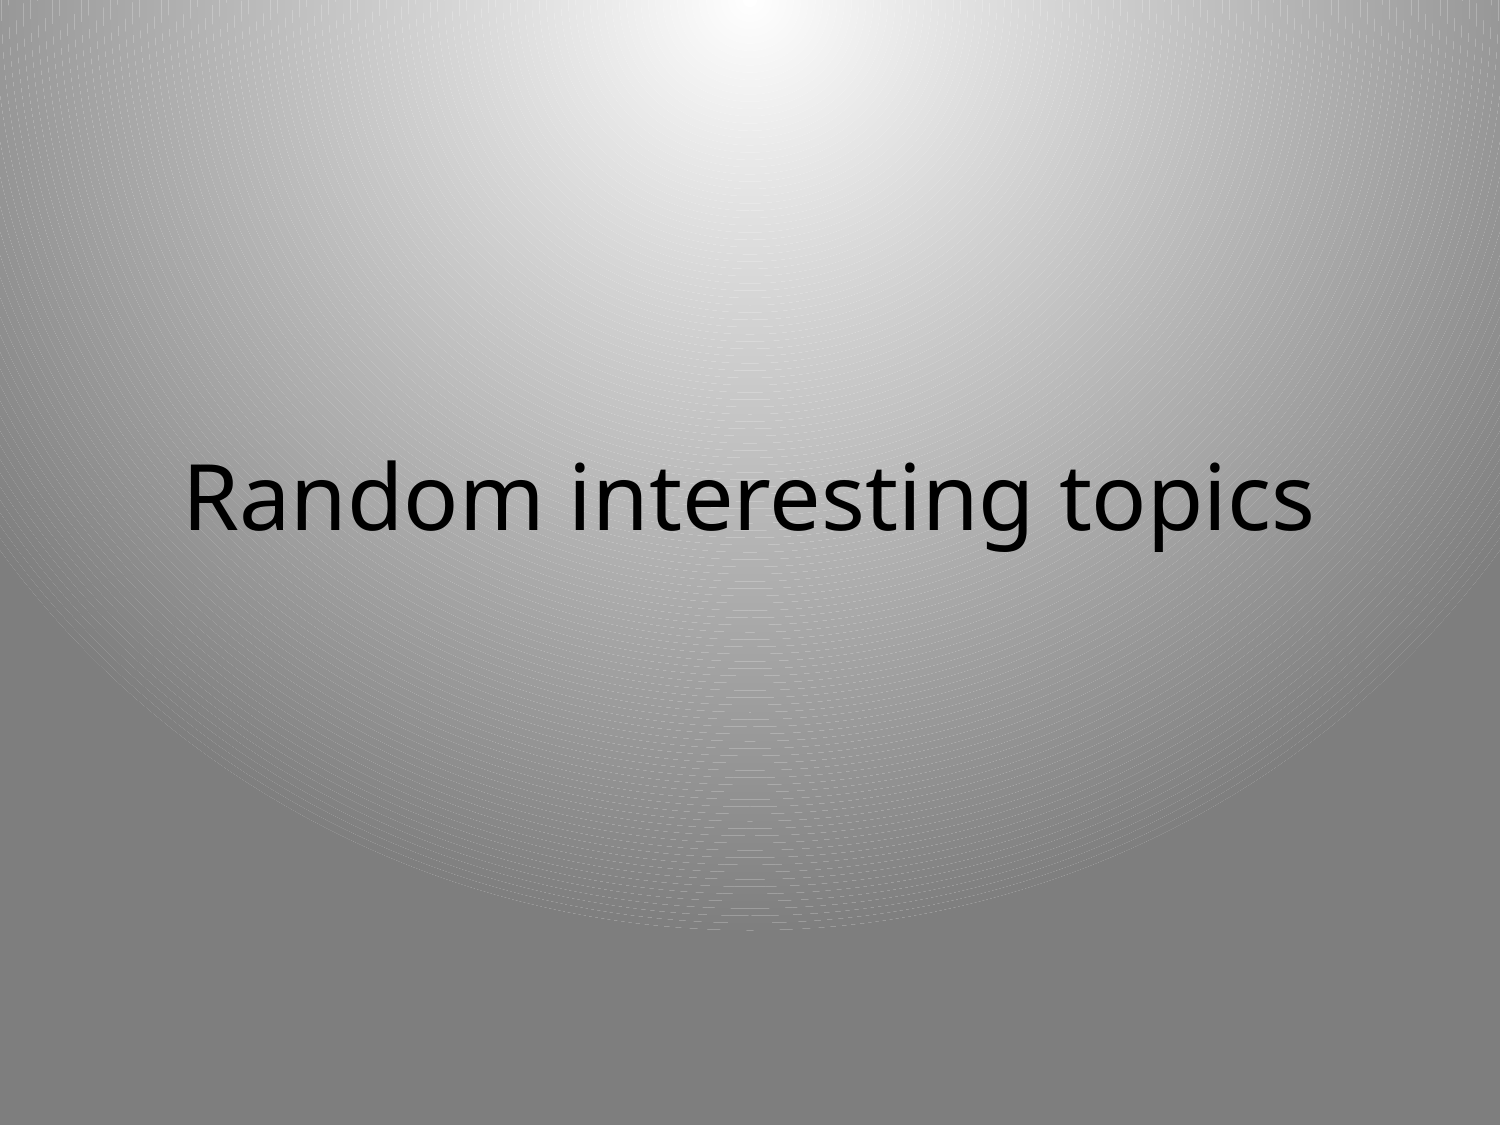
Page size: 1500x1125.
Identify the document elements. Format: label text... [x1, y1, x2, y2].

title Random interesting topics [112, 373, 1388, 615]
